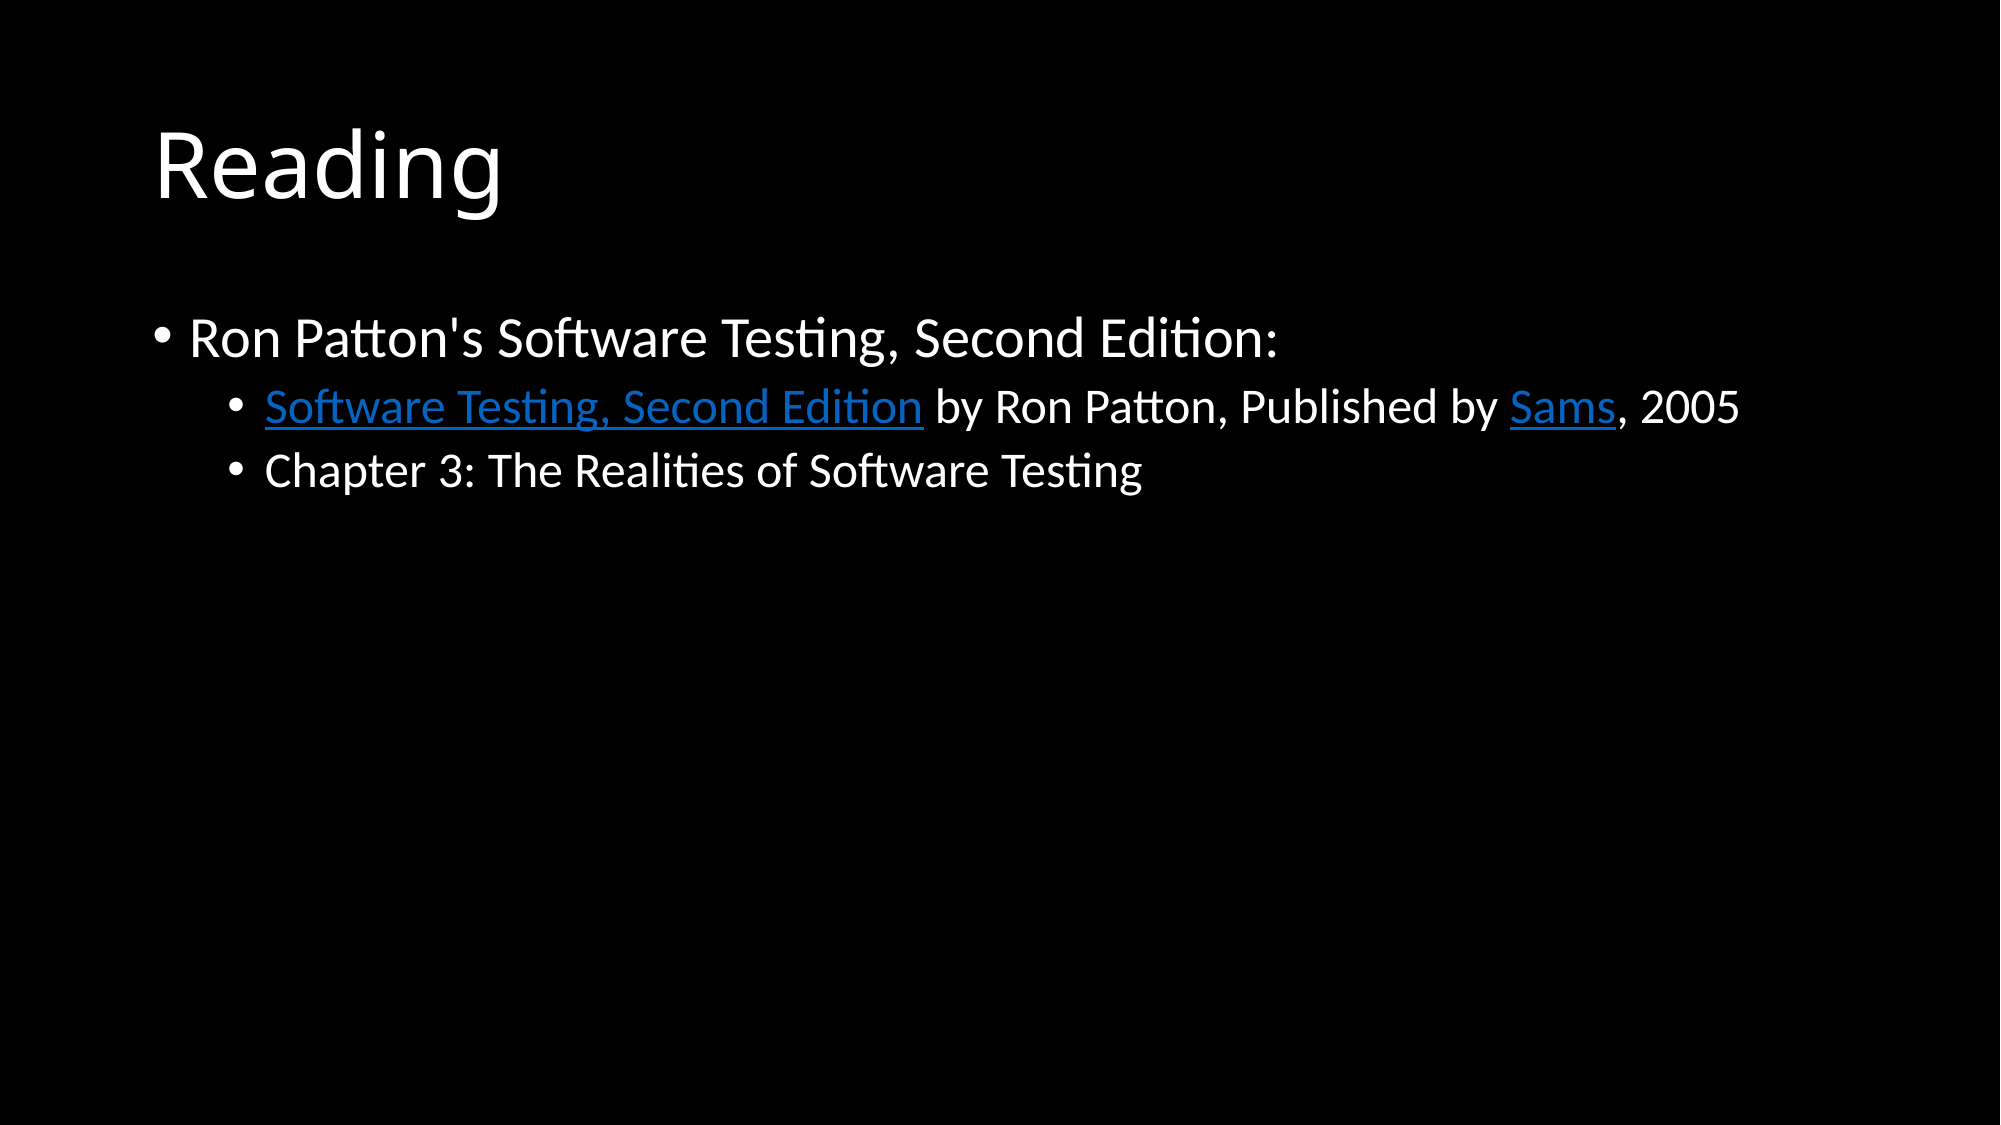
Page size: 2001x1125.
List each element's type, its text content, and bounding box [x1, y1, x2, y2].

list Ron Patton's Software Testing, Second Edition: Software Testing, Second Edition by Ron Patton, Published by Sams, 2005 Chapter 3: The Realities of Software Testing [137, 299, 1863, 1014]
title Reading [137, 59, 1863, 278]
